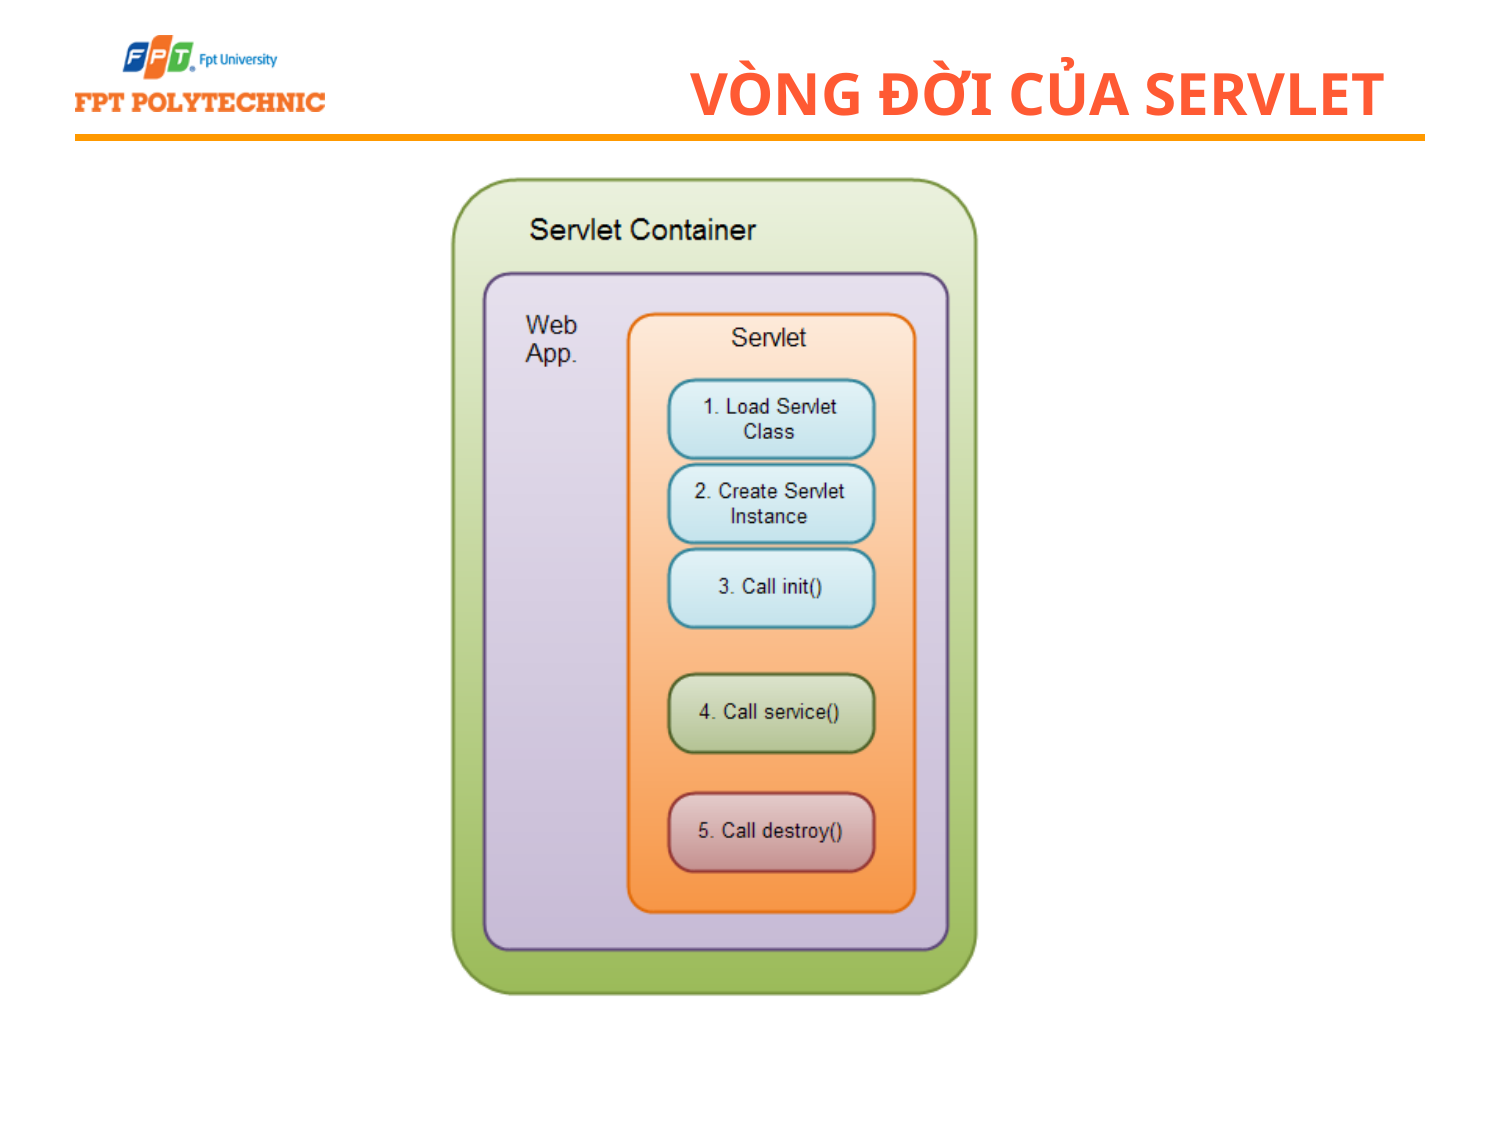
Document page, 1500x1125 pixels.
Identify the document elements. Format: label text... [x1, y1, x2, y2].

picture [437, 162, 995, 1018]
text_box Vòng đời của servlet [49, 41, 1400, 143]
picture [75, 35, 325, 41]
